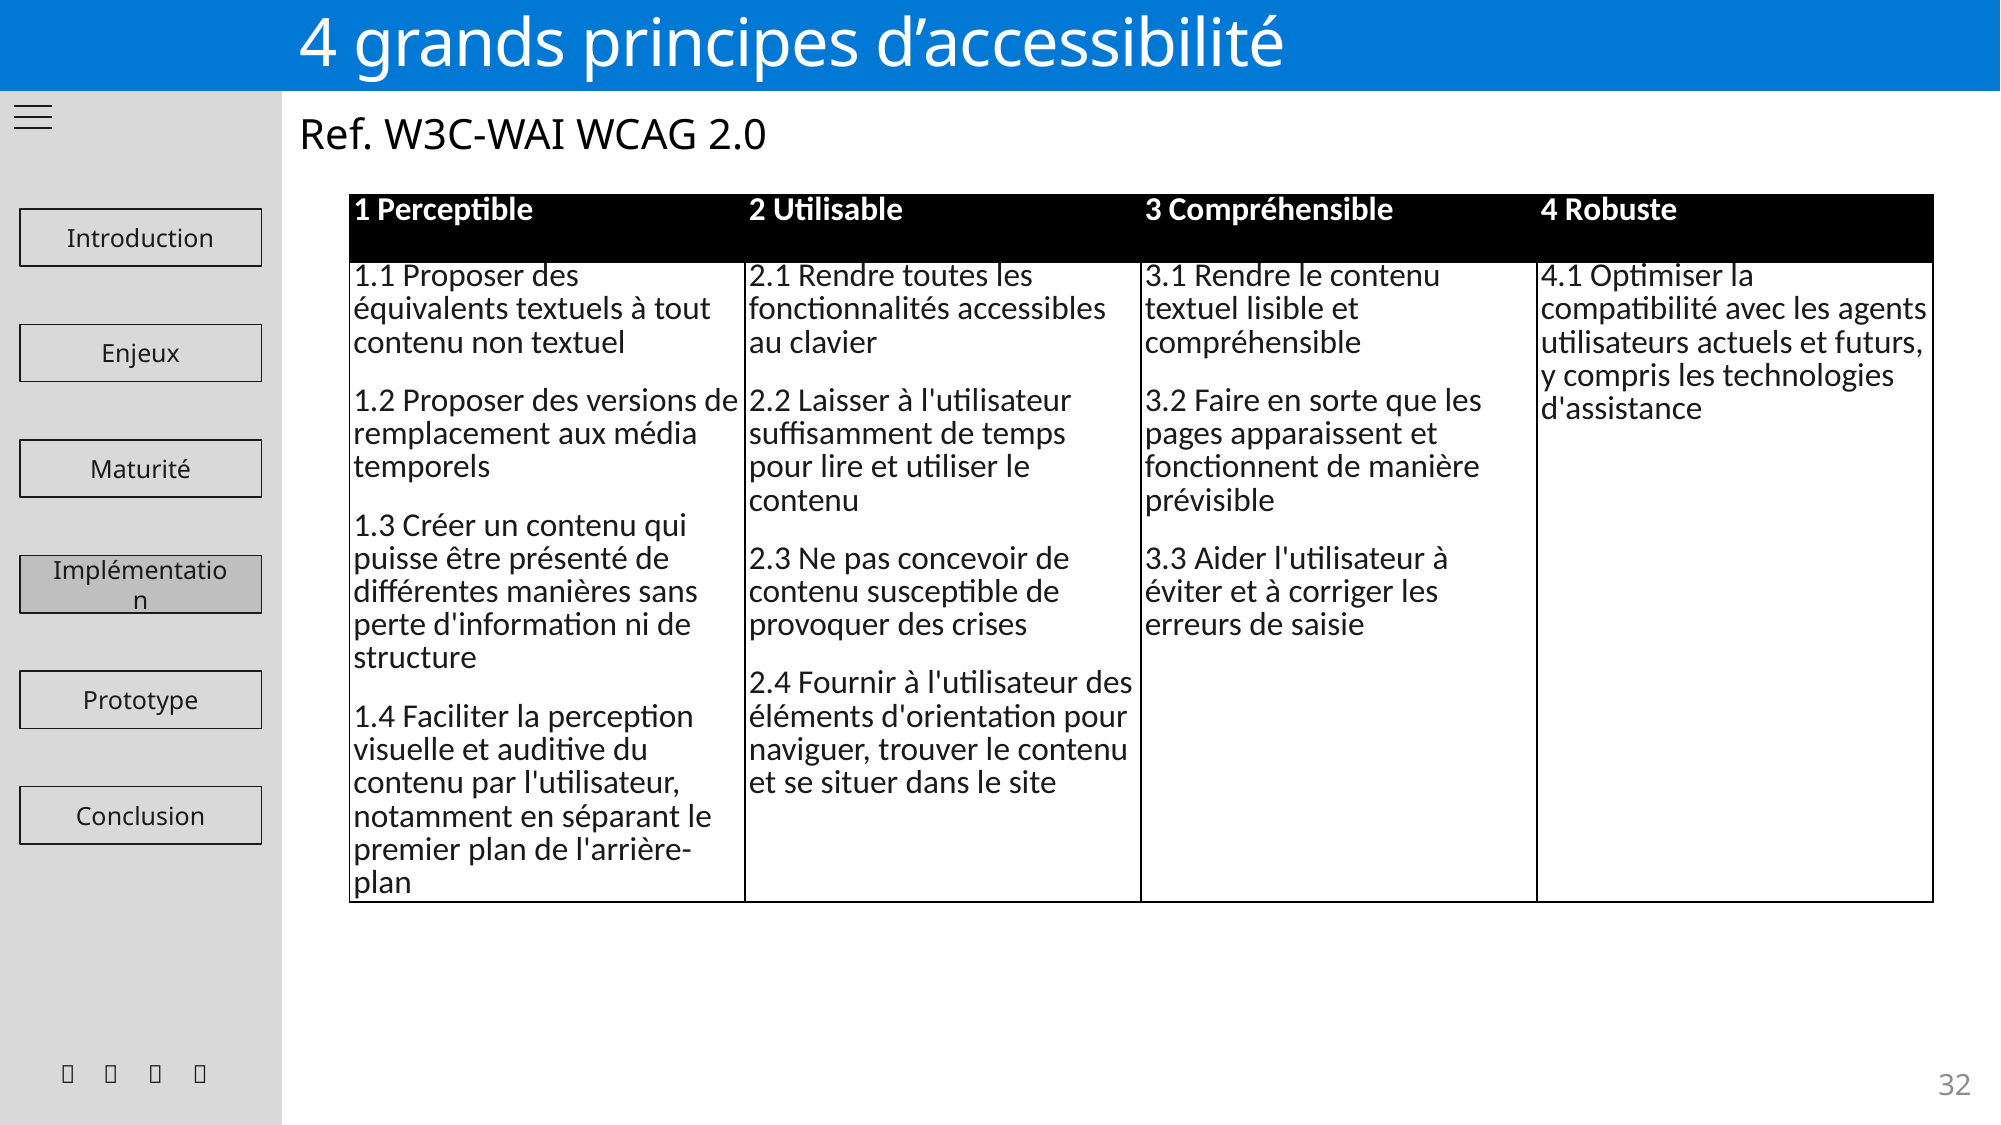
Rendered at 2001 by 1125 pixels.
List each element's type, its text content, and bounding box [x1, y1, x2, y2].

text_box Introduction [19, 208, 262, 267]
table_header 2 Utilisable [746, 196, 1140, 261]
table_cell 4.1 Optimiser la compatibilité avec les agents utilisateurs actuels et futurs, y compris les technologies d'assistance [1538, 263, 1932, 901]
text_box Conclusion [19, 786, 262, 845]
text_box Enjeux [19, 324, 262, 382]
text_box  [134, 1052, 178, 1095]
table_cell 3.1 Rendre le contenu textuel lisible et compréhensible 3.2 Faire en sorte que les pages apparaissent et fonctionnent de manière prévisible 3.3 Aider l'utilisateur à éviter et à corriger les erreurs de saisie [1142, 263, 1536, 901]
text_box  [178, 1052, 223, 1095]
list Ref. W3C-WAI WCAG 2.0 [299, 108, 1904, 159]
text_box Maturité [19, 439, 262, 498]
table_cell 2.1 Rendre toutes les fonctionnalités accessibles au clavier 2.2 Laisser à l'utilisateur suffisamment de temps pour lire et utiliser le contenu 2.3 Ne pas concevoir de contenu susceptible de provoquer des crises 2.4 Fournir à l'utilisateur des éléments d'orientation pour naviguer, trouver le contenu et se situer dans le site [746, 263, 1140, 901]
text_box Implémentation [19, 555, 262, 614]
table_cell 1.1 Proposer des équivalents textuels à tout contenu non textuel 1.2 Proposer des versions de remplacement aux média temporels 1.3 Créer un contenu qui puisse être présenté de différentes manières sans perte d'information ni de structure 1.4 Faciliter la perception visuelle et auditive du contenu par l'utilisateur, notamment en séparant le premier plan de l'arrière-plan [350, 263, 744, 901]
table_header 1 Perceptible [350, 196, 744, 261]
table_header 3 Compréhensible [1142, 196, 1536, 261]
title 4 grands principes d’accessibilité [299, 0, 1904, 81]
slide_number 32 [1536, 1053, 1987, 1114]
text_box Prototype [19, 670, 262, 729]
text_box  [45, 1052, 88, 1095]
text_box  [88, 1052, 134, 1095]
table_header 4 Robuste [1538, 196, 1932, 261]
